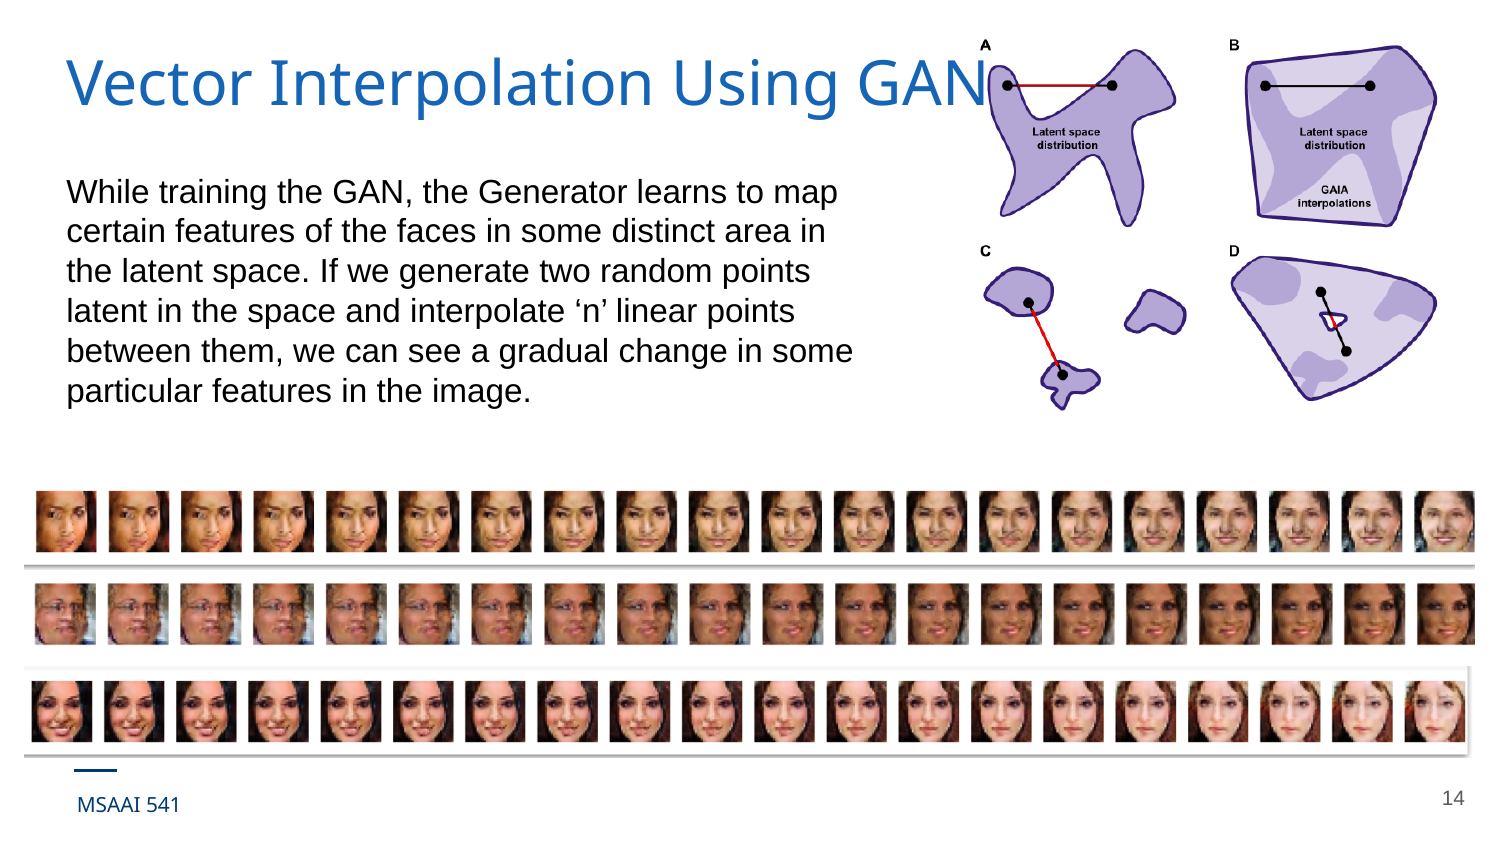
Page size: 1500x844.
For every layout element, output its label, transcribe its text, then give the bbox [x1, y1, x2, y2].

slide_number ‹#› [1389, 764, 1480, 830]
picture [23, 573, 1475, 655]
picture [970, 34, 1438, 412]
text_box While training the GAN, the Generator learns to map certain features of the faces in some distinct area in the latent space. If we generate two random points latent in the space and interpolate ‘n’ linear points between them, we can see a gradual change in some particular features in the image. [51, 154, 890, 425]
picture [23, 482, 1475, 570]
text_box Vector Interpolation Using GAN [51, 27, 1447, 155]
picture [23, 666, 1475, 758]
text_box MSAAI 541 [61, 783, 512, 844]
